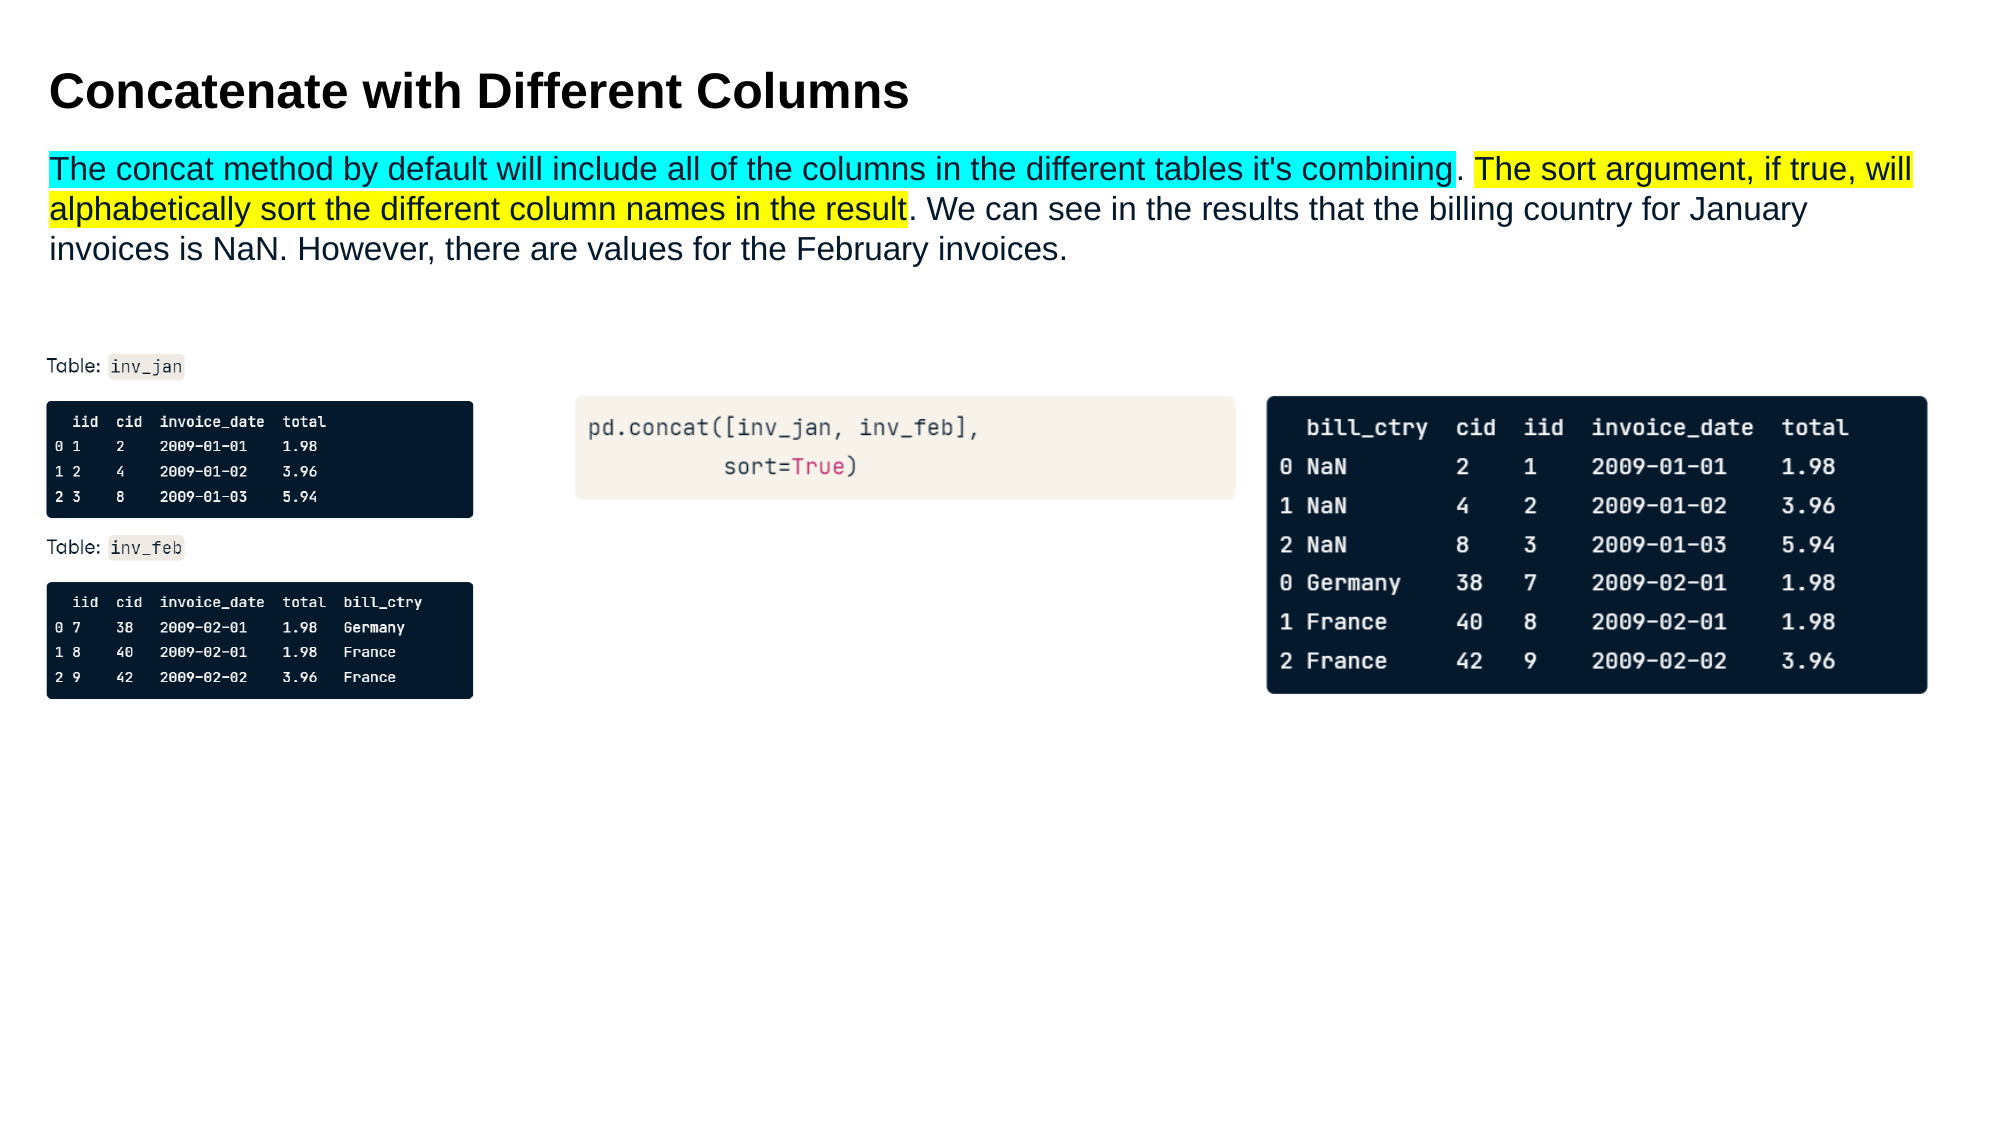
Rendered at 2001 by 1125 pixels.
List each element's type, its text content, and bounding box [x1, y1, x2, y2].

text_box The concat method by default will include all of the columns in the different tables it's combining. The sort argument, if true, will alphabetically sort the different column names in the result. We can see in the results that the billing country for January invoices is NaN. However, there are values for the February invoices. [34, 140, 1935, 275]
picture [33, 349, 479, 702]
picture [569, 379, 1936, 702]
text_box Concatenate with Different Columns [34, 47, 1035, 127]
